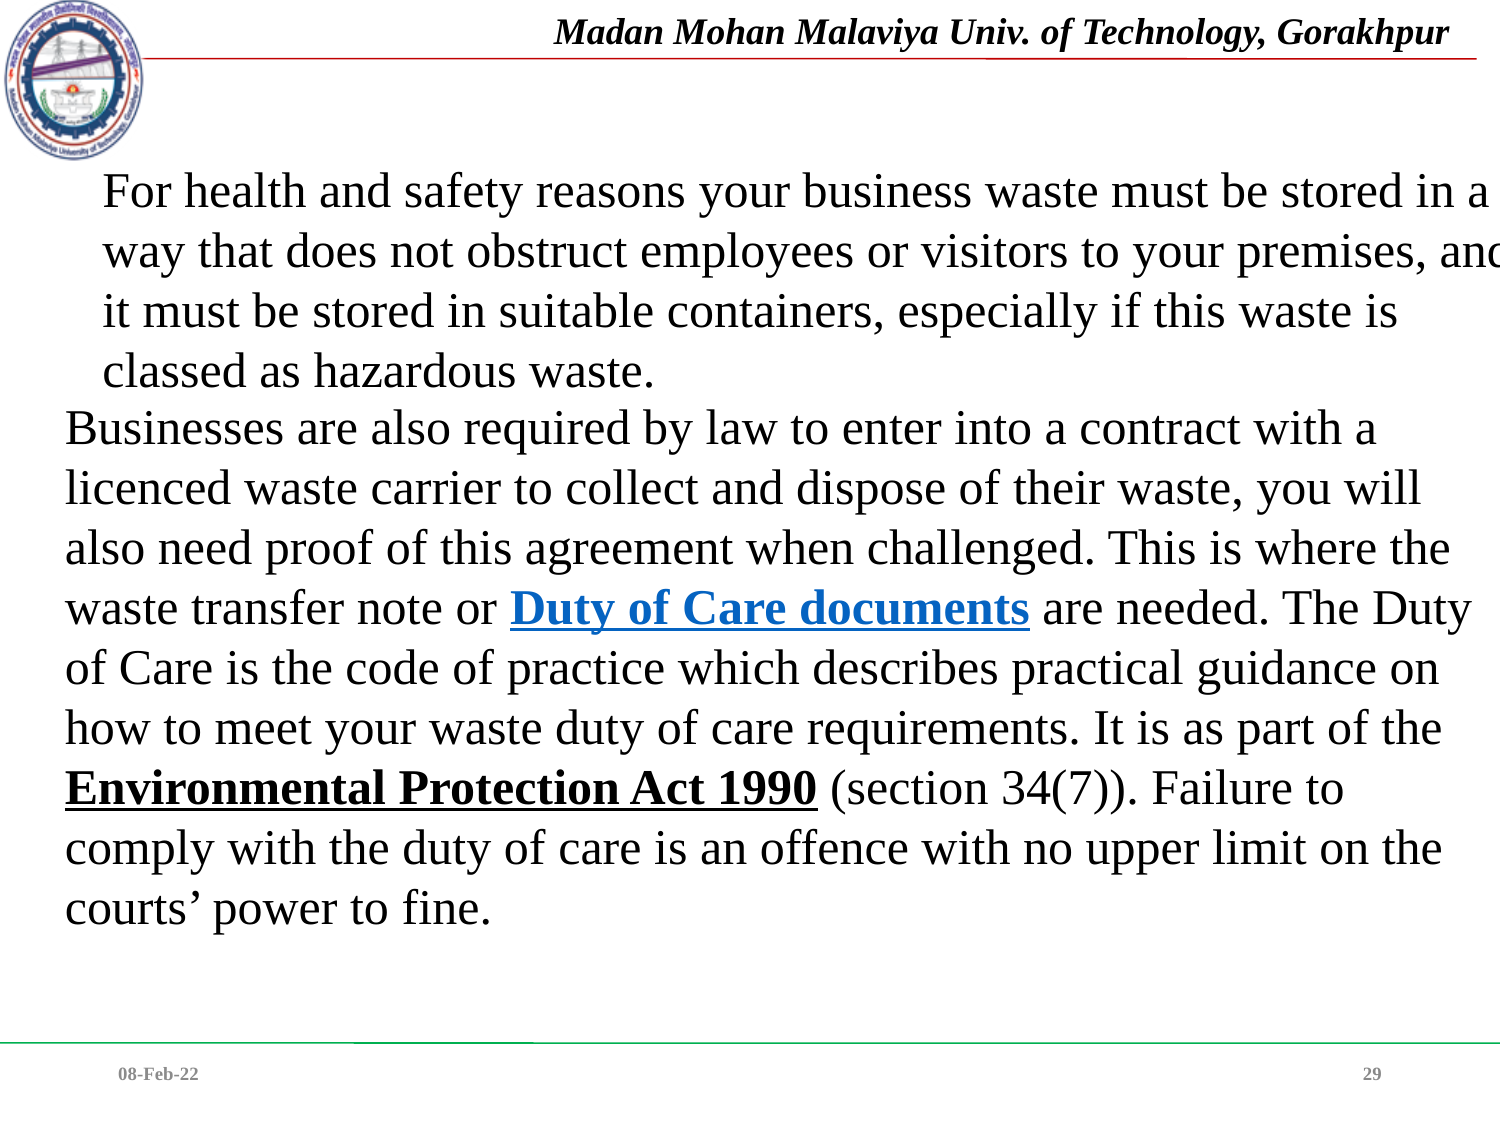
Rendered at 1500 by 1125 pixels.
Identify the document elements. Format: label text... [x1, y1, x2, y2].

slide_number 08-Feb-22 [103, 1042, 441, 1103]
text_box For health and safety reasons your business waste must be stored in a way that does not obstruct employees or visitors to your premises, and it must be stored in suitable containers, especially if this waste is classed as hazardous waste. [87, 149, 1500, 387]
footer [496, 1042, 1004, 1103]
slide_number 29 [1059, 1042, 1397, 1103]
text_box Businesses are also required by law to enter into a contract with a licenced waste carrier to collect and dispose of their waste, you will also need proof of this agreement when challenged. This is where the waste transfer note or Duty of Care documents are needed. The Duty of Care is the code of practice which describes practical guidance on how to meet your waste duty of care requirements. It is as part of the Environmental Protection Act 1990 (section 34(7)). Failure to comply with the duty of care is an offence with no upper limit on the courts’ power to fine. [50, 387, 1500, 1003]
picture [0, 0, 148, 166]
